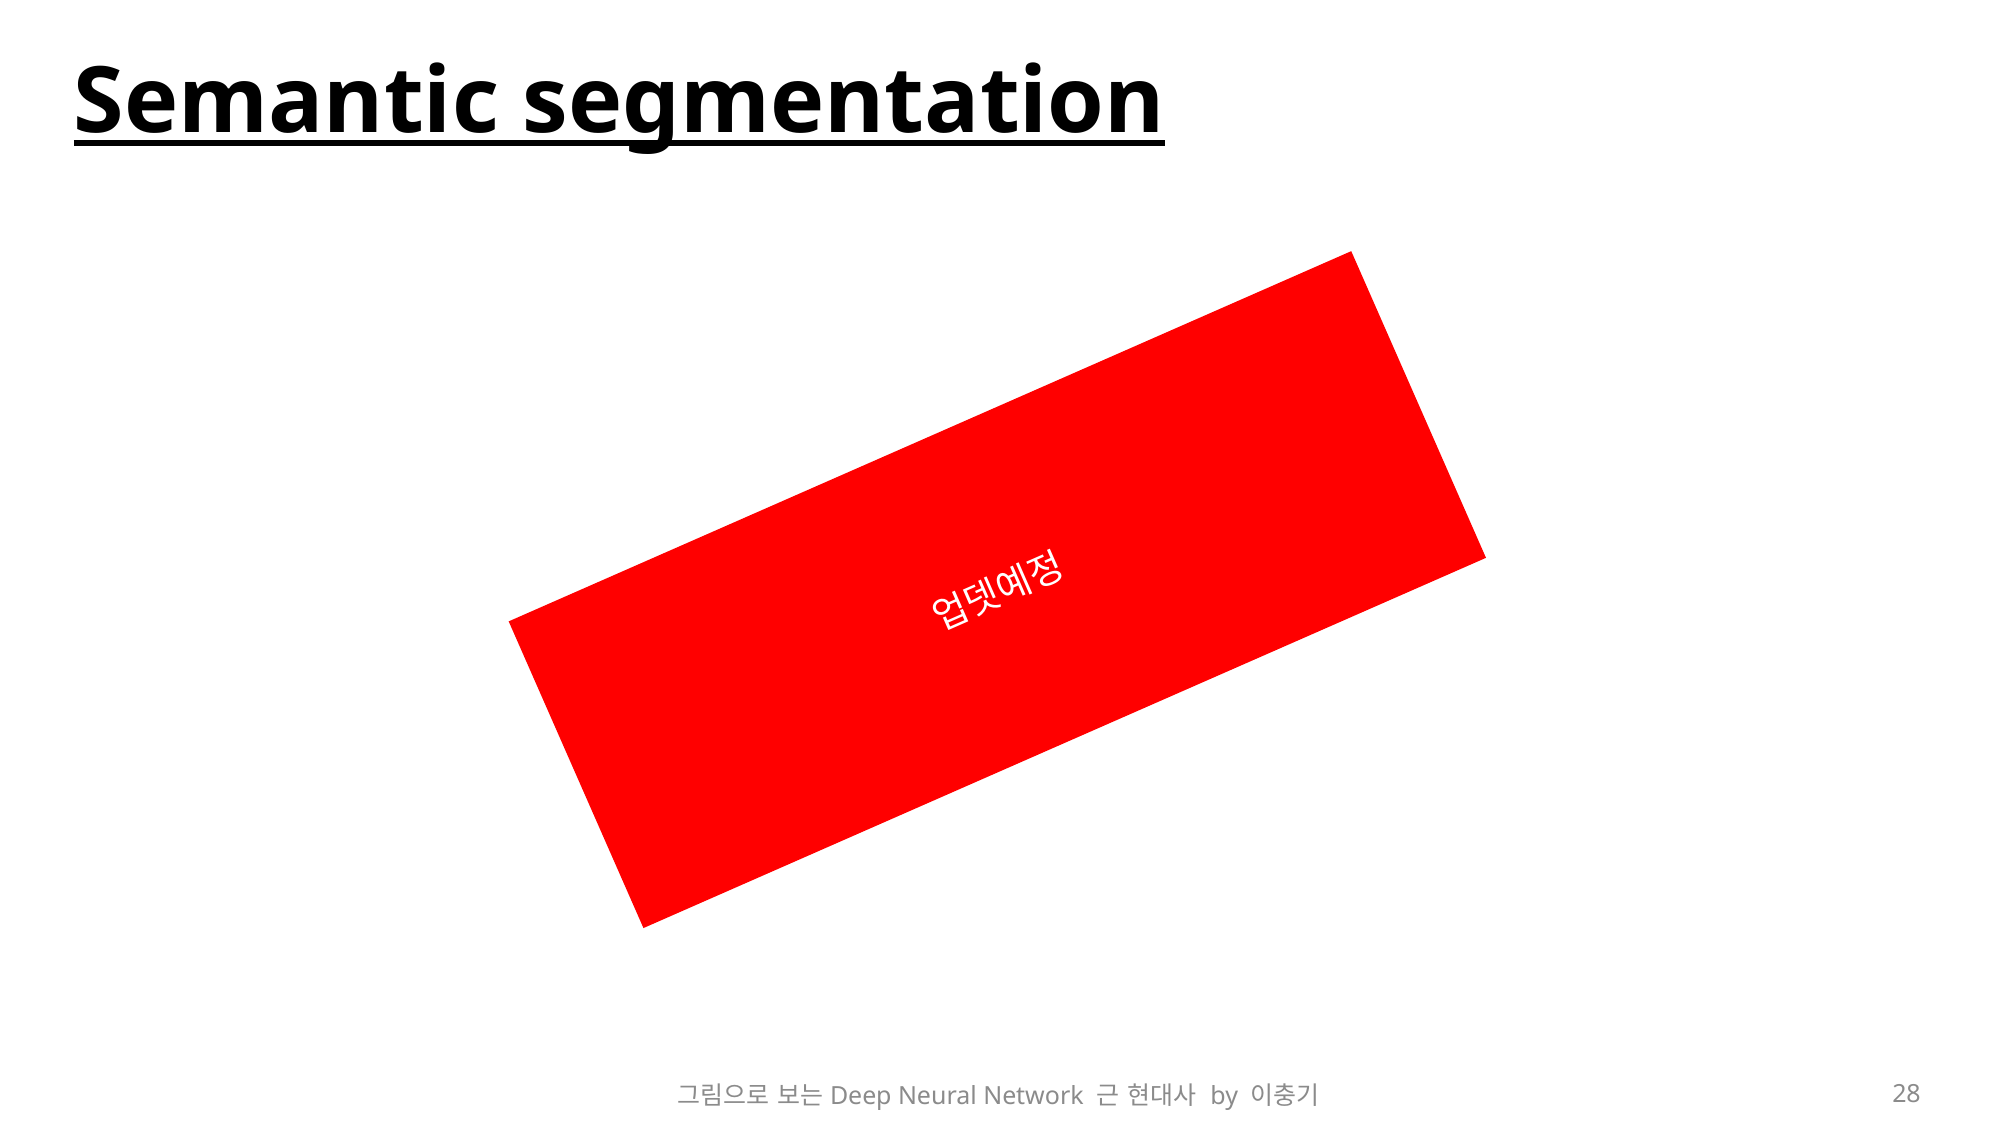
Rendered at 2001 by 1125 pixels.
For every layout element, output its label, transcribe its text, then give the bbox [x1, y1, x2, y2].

slide_number 28 [1485, 1064, 1936, 1125]
title Semantic segmentation [58, 18, 1936, 188]
text_box 업뎃예정 [508, 251, 1487, 929]
footer 그림으로 보는Deep Neural Network 근 현대사 by 이충기 [530, 1064, 1467, 1125]
